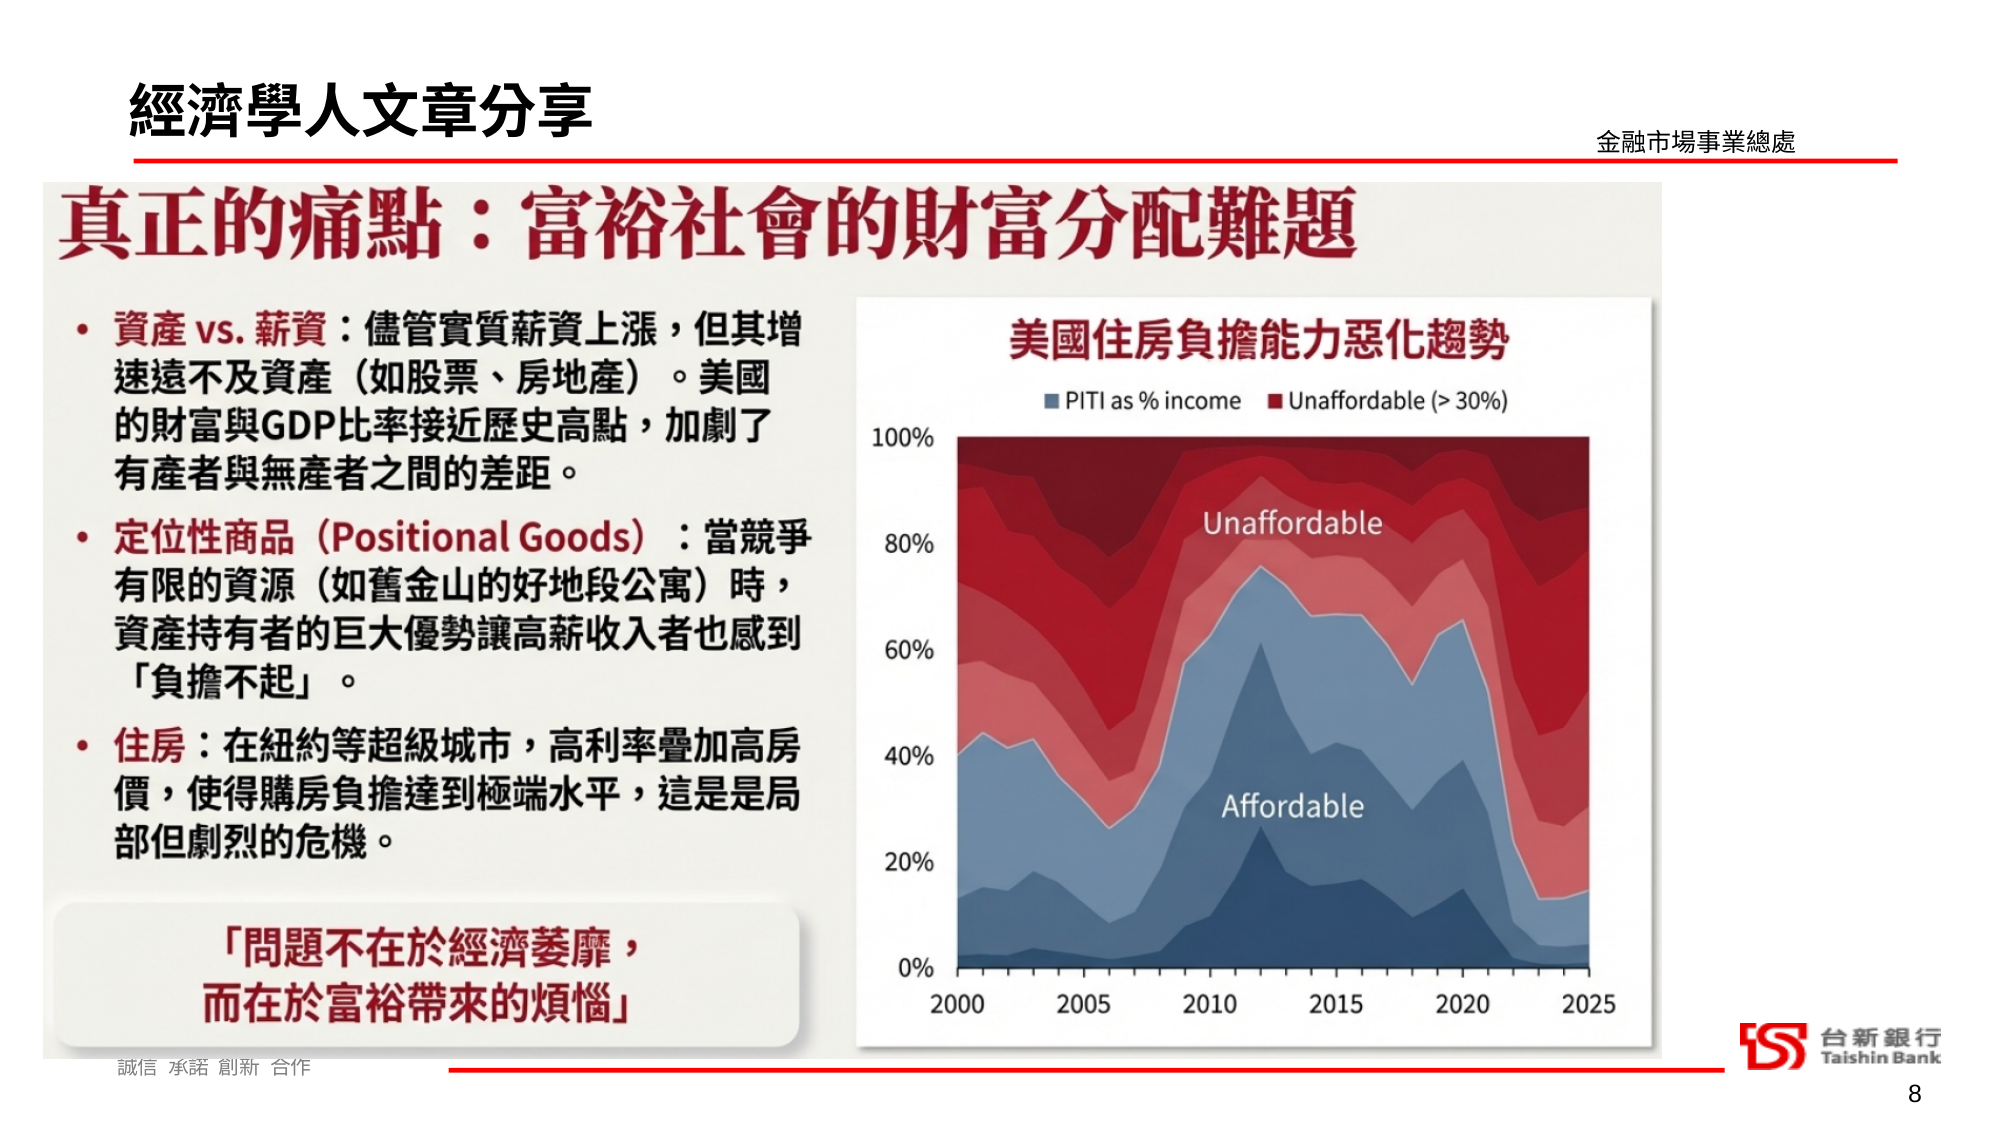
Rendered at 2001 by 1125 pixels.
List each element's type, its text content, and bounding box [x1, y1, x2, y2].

slide_number 8 [1661, 1070, 1938, 1106]
text_box 經濟學人文章分享 [114, 66, 1389, 179]
picture [1740, 1023, 1941, 1070]
picture [42, 182, 1662, 1059]
